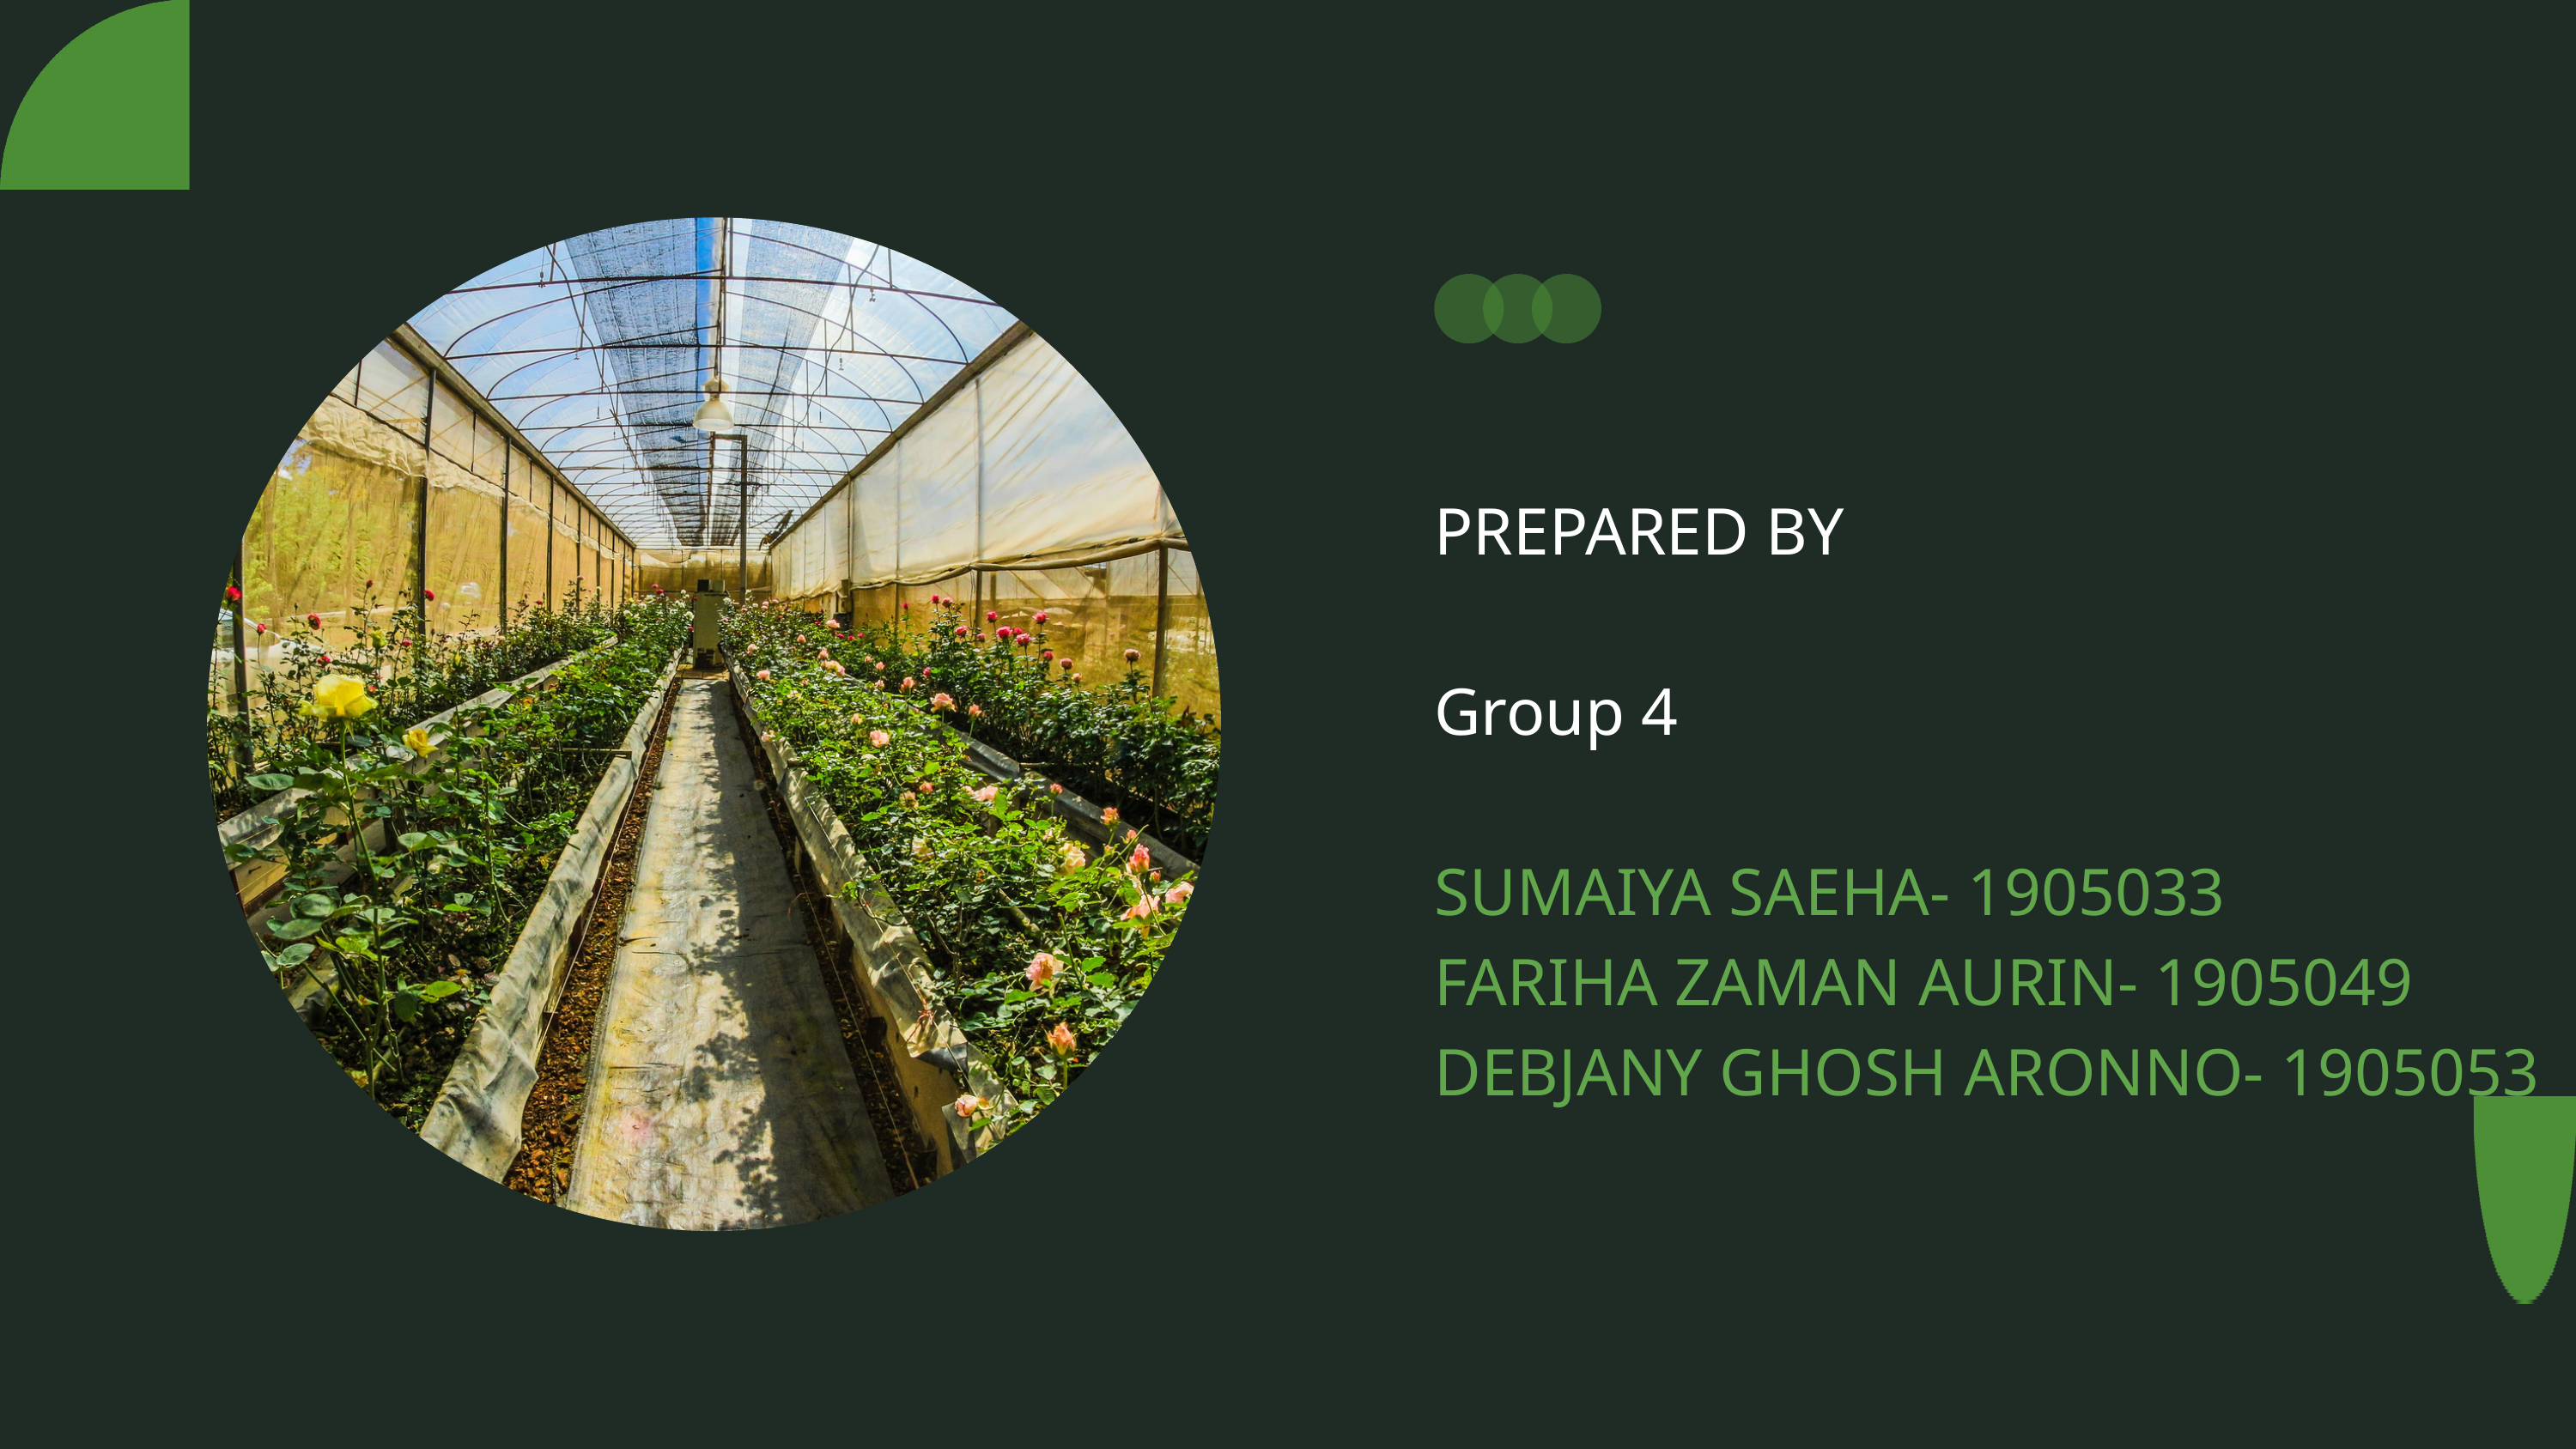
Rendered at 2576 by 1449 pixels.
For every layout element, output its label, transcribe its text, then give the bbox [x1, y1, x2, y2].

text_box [206, 217, 1222, 1232]
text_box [1482, 273, 1530, 344]
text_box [1531, 273, 1602, 344]
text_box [1433, 273, 1481, 344]
text_box [0, 0, 190, 190]
text_box [2473, 1109, 2576, 1304]
text_box PREPARED BY Group 4 SUMAIYA SAEHA- 1905033 FARIHA ZAMAN AURIN- 1905049 DEBJANY GHOSH ARONNO- 1905053 [1434, 477, 2576, 1109]
